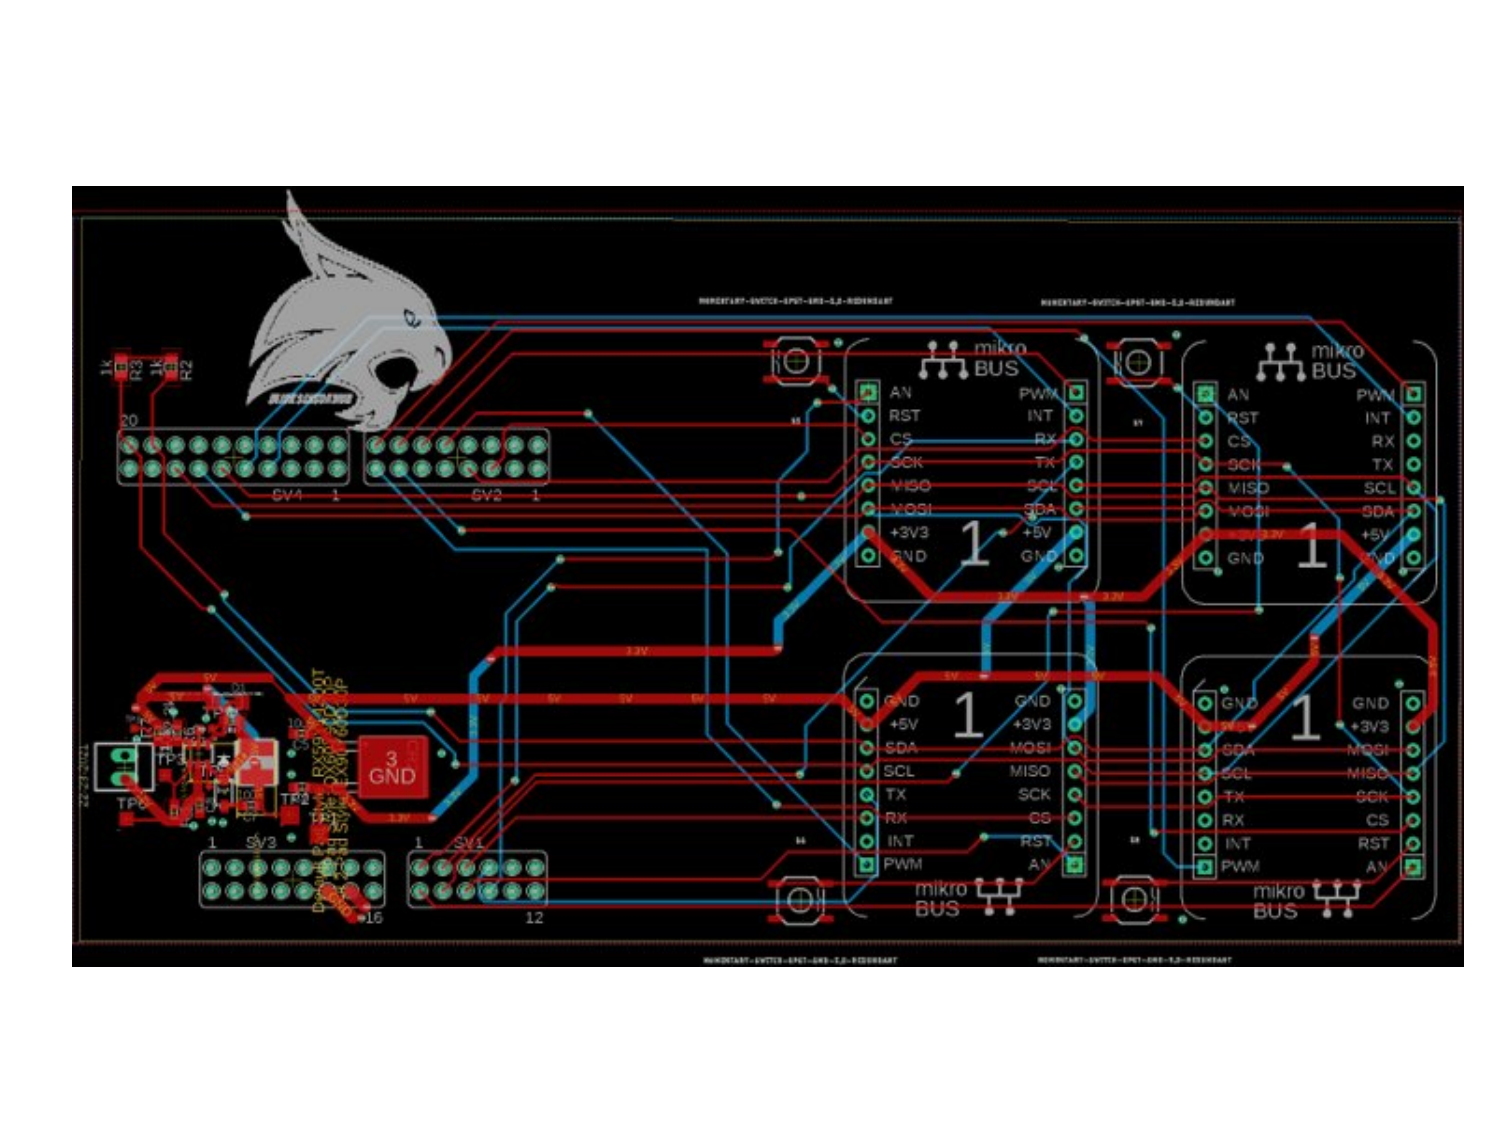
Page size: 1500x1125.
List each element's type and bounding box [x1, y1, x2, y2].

picture [71, 186, 1464, 967]
